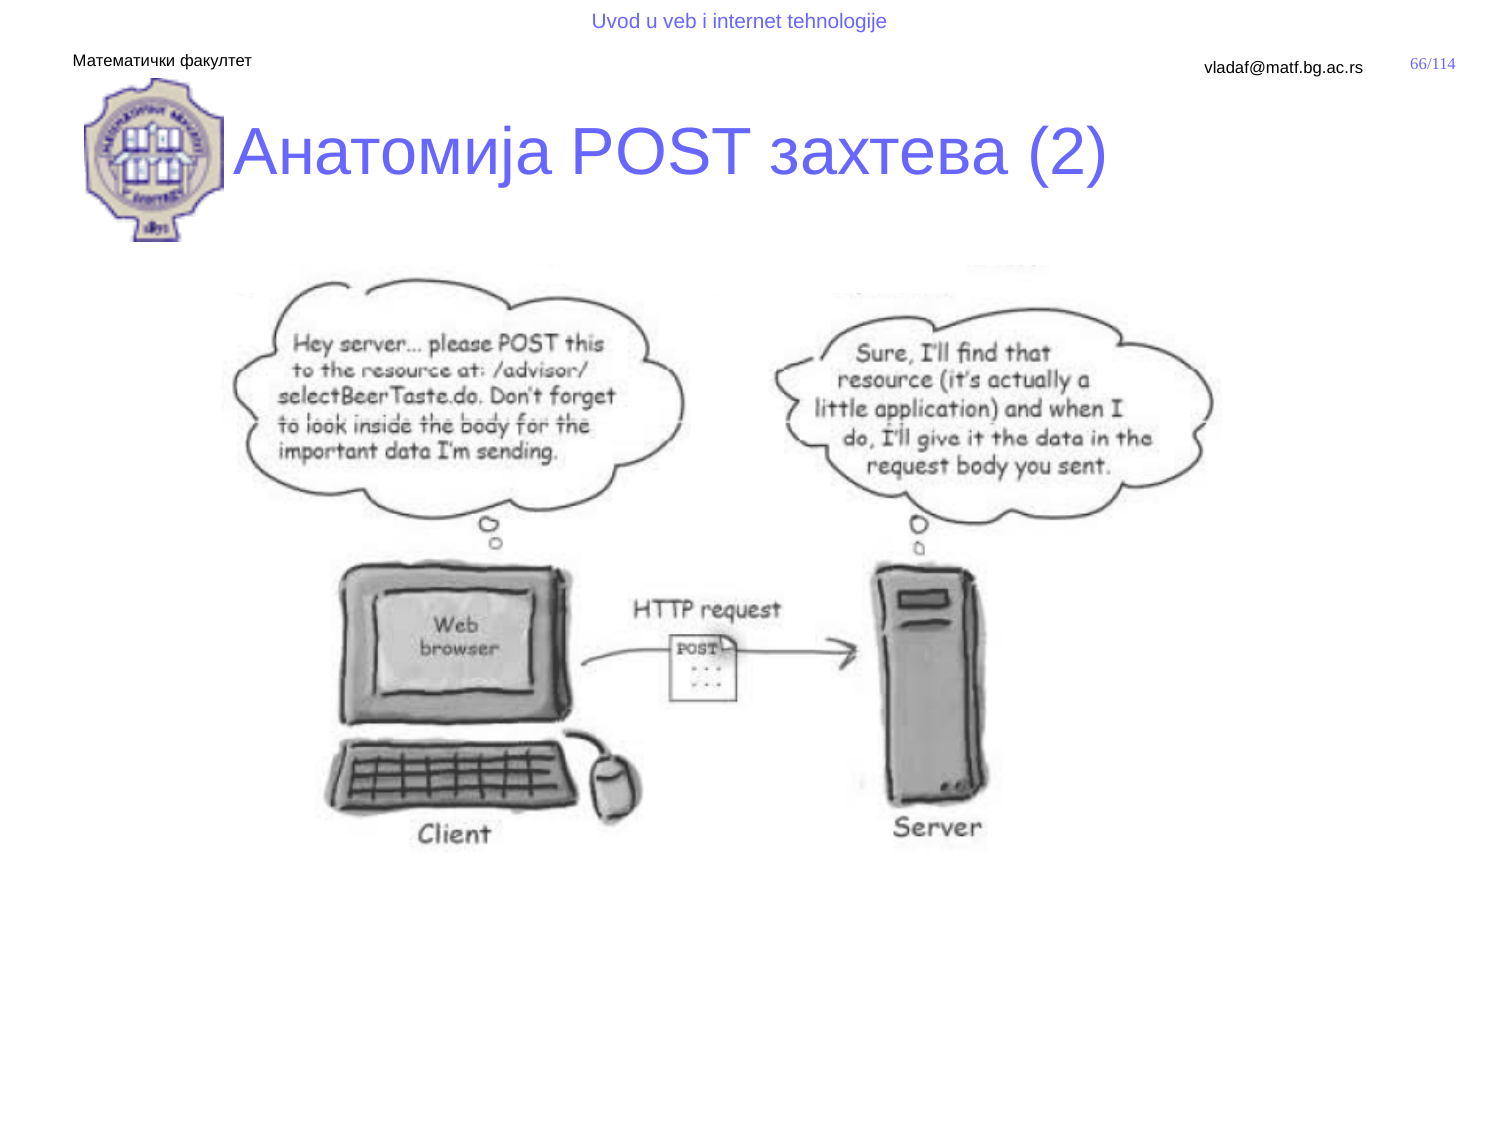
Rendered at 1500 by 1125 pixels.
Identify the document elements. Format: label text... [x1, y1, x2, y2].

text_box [199, 265, 1301, 860]
title Анатомија POST захтева (2) [218, 54, 1483, 243]
picture [84, 78, 218, 242]
